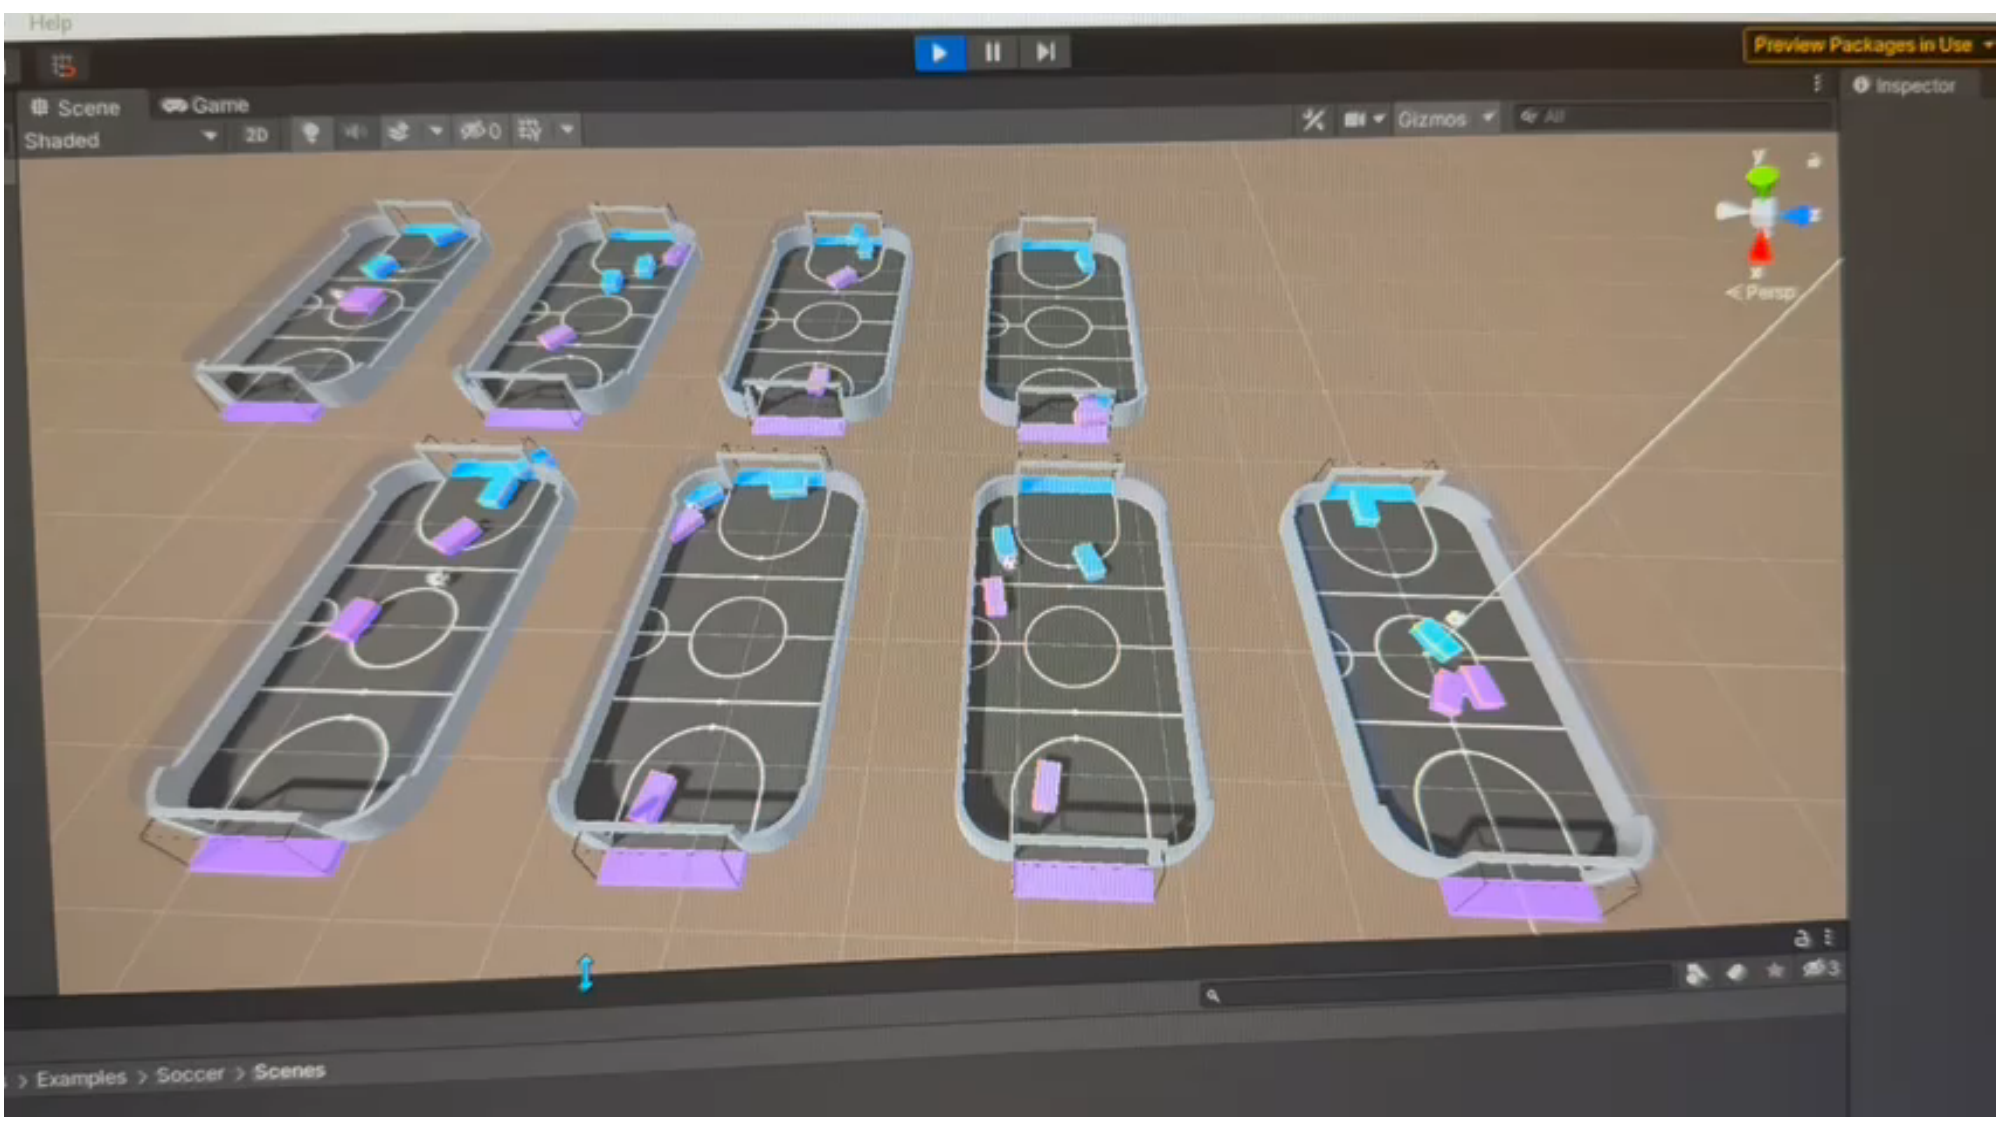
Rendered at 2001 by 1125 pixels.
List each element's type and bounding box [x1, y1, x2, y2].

text_box [3, 12, 1997, 1118]
